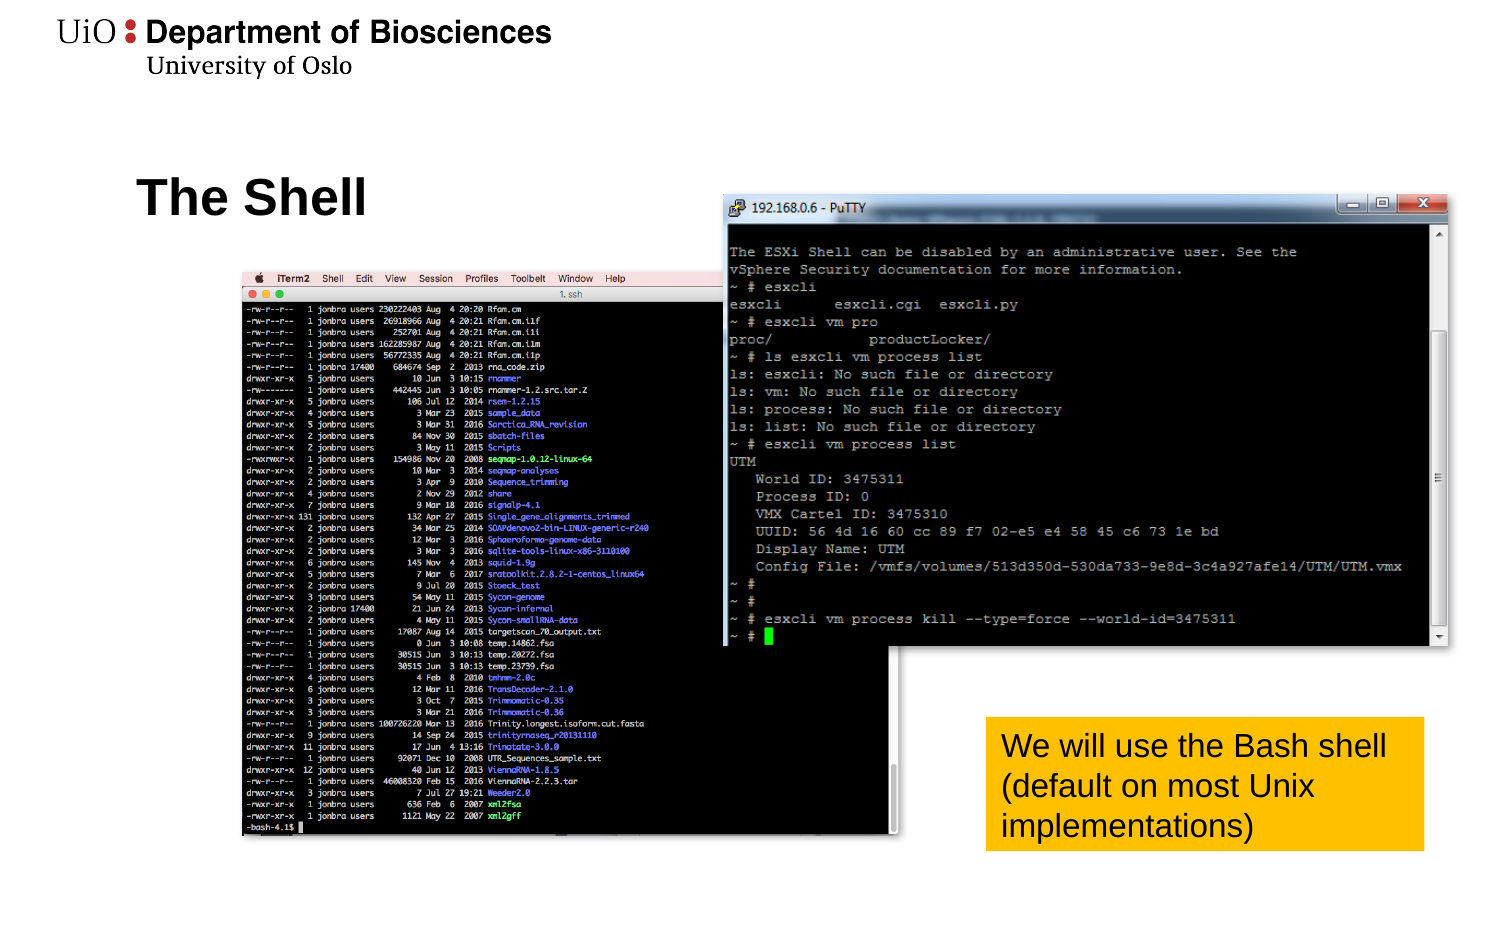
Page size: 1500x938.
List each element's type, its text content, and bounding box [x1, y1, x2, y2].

title The Shell [125, 116, 1425, 273]
picture [723, 194, 1449, 647]
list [241, 272, 899, 836]
text_box We will use the Bash shell (default on most Unix implementations) [986, 716, 1425, 852]
picture [57, 19, 551, 79]
